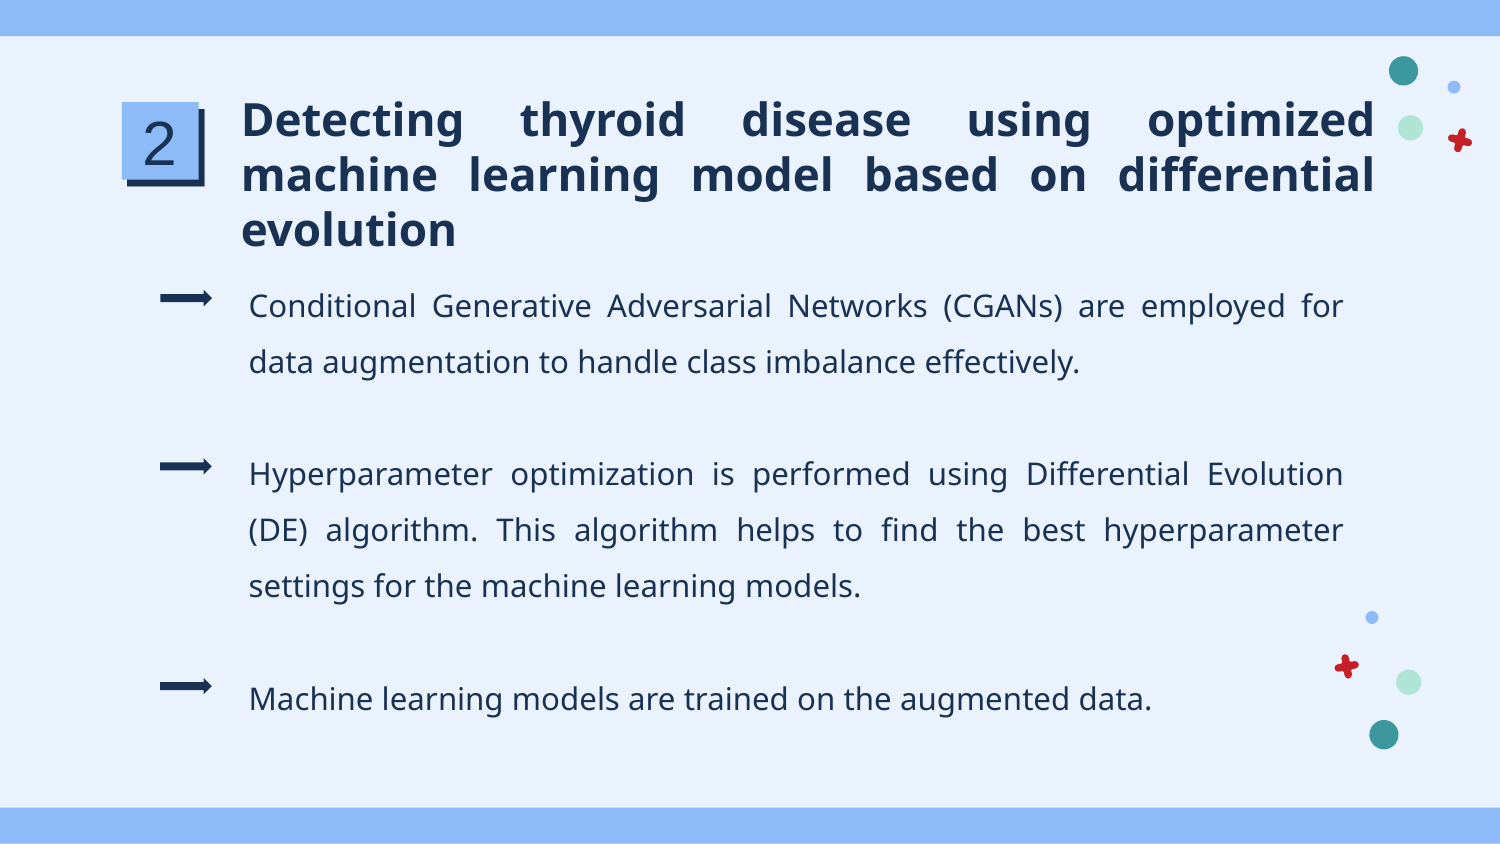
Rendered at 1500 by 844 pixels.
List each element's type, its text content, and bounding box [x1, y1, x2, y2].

text_box [158, 288, 214, 309]
text_box [158, 456, 214, 477]
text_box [1340, 608, 1442, 757]
title Detecting thyroid disease using optimized machine learning model based on differential evolution [225, 75, 1391, 236]
subtitle Conditional Generative Adversarial Networks (CGANs) are employed for data augmentation to handle class imbalance effectively. Hyperparameter optimization is performed using Differential Evolution (DE) algorithm. This algorithm helps to find the best hyperparameter settings for the machine learning models. Machine learning models are trained on the augmented data. [233, 252, 1361, 735]
text_box [158, 676, 214, 697]
text_box 2 [121, 102, 199, 180]
